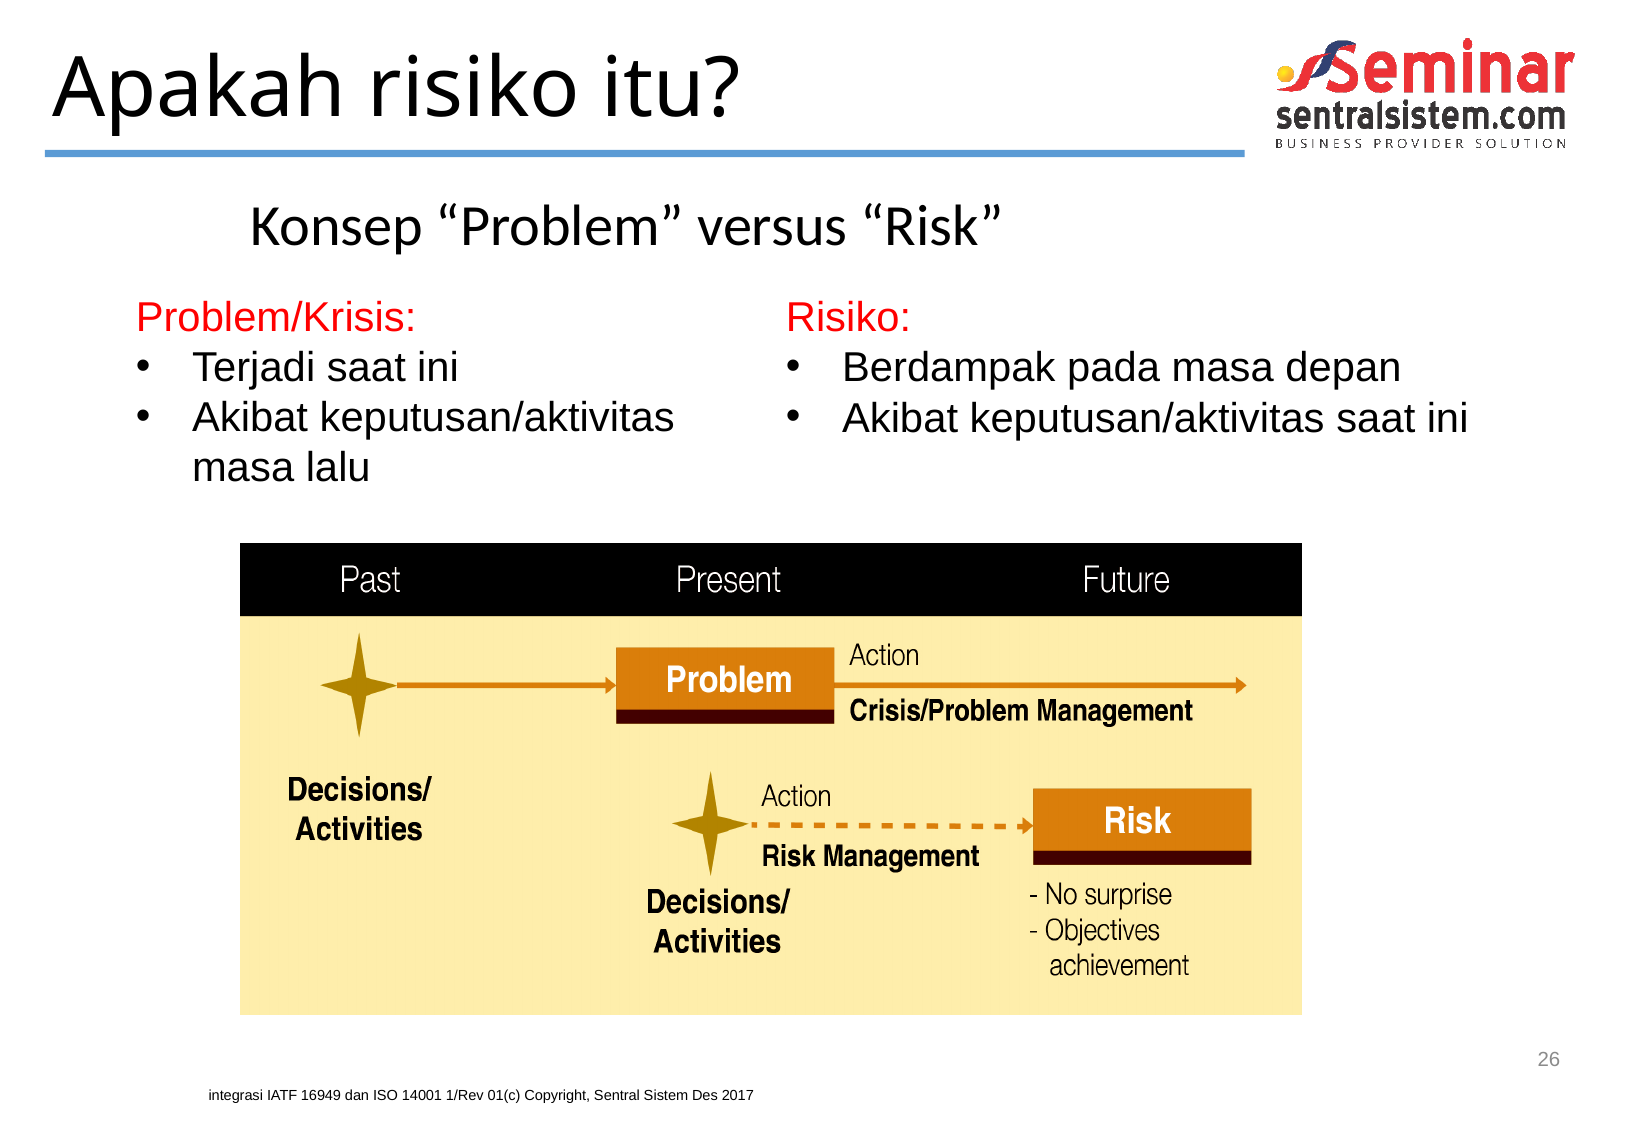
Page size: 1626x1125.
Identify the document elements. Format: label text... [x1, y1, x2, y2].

slide_number 26 [1412, 1025, 1575, 1091]
picture [240, 543, 1302, 1016]
text_box [44, 149, 1246, 158]
text_box Risiko: Berdampak pada masa depan Akibat keputusan/aktivitas saat ini [771, 282, 1575, 448]
list Konsep “Problem” versus “Risk” [235, 187, 1332, 313]
footer integrasi IATF 16949 dan ISO 14001 1/Rev 01(c) Copyright, Sentral Sistem Des 2017 [0, 1065, 963, 1125]
picture [1276, 38, 1575, 148]
title Apakah risiko itu? [37, 0, 925, 179]
text_box Problem/Krisis: Terjadi saat ini Akibat keputusan/aktivitas masa lalu [121, 282, 735, 498]
